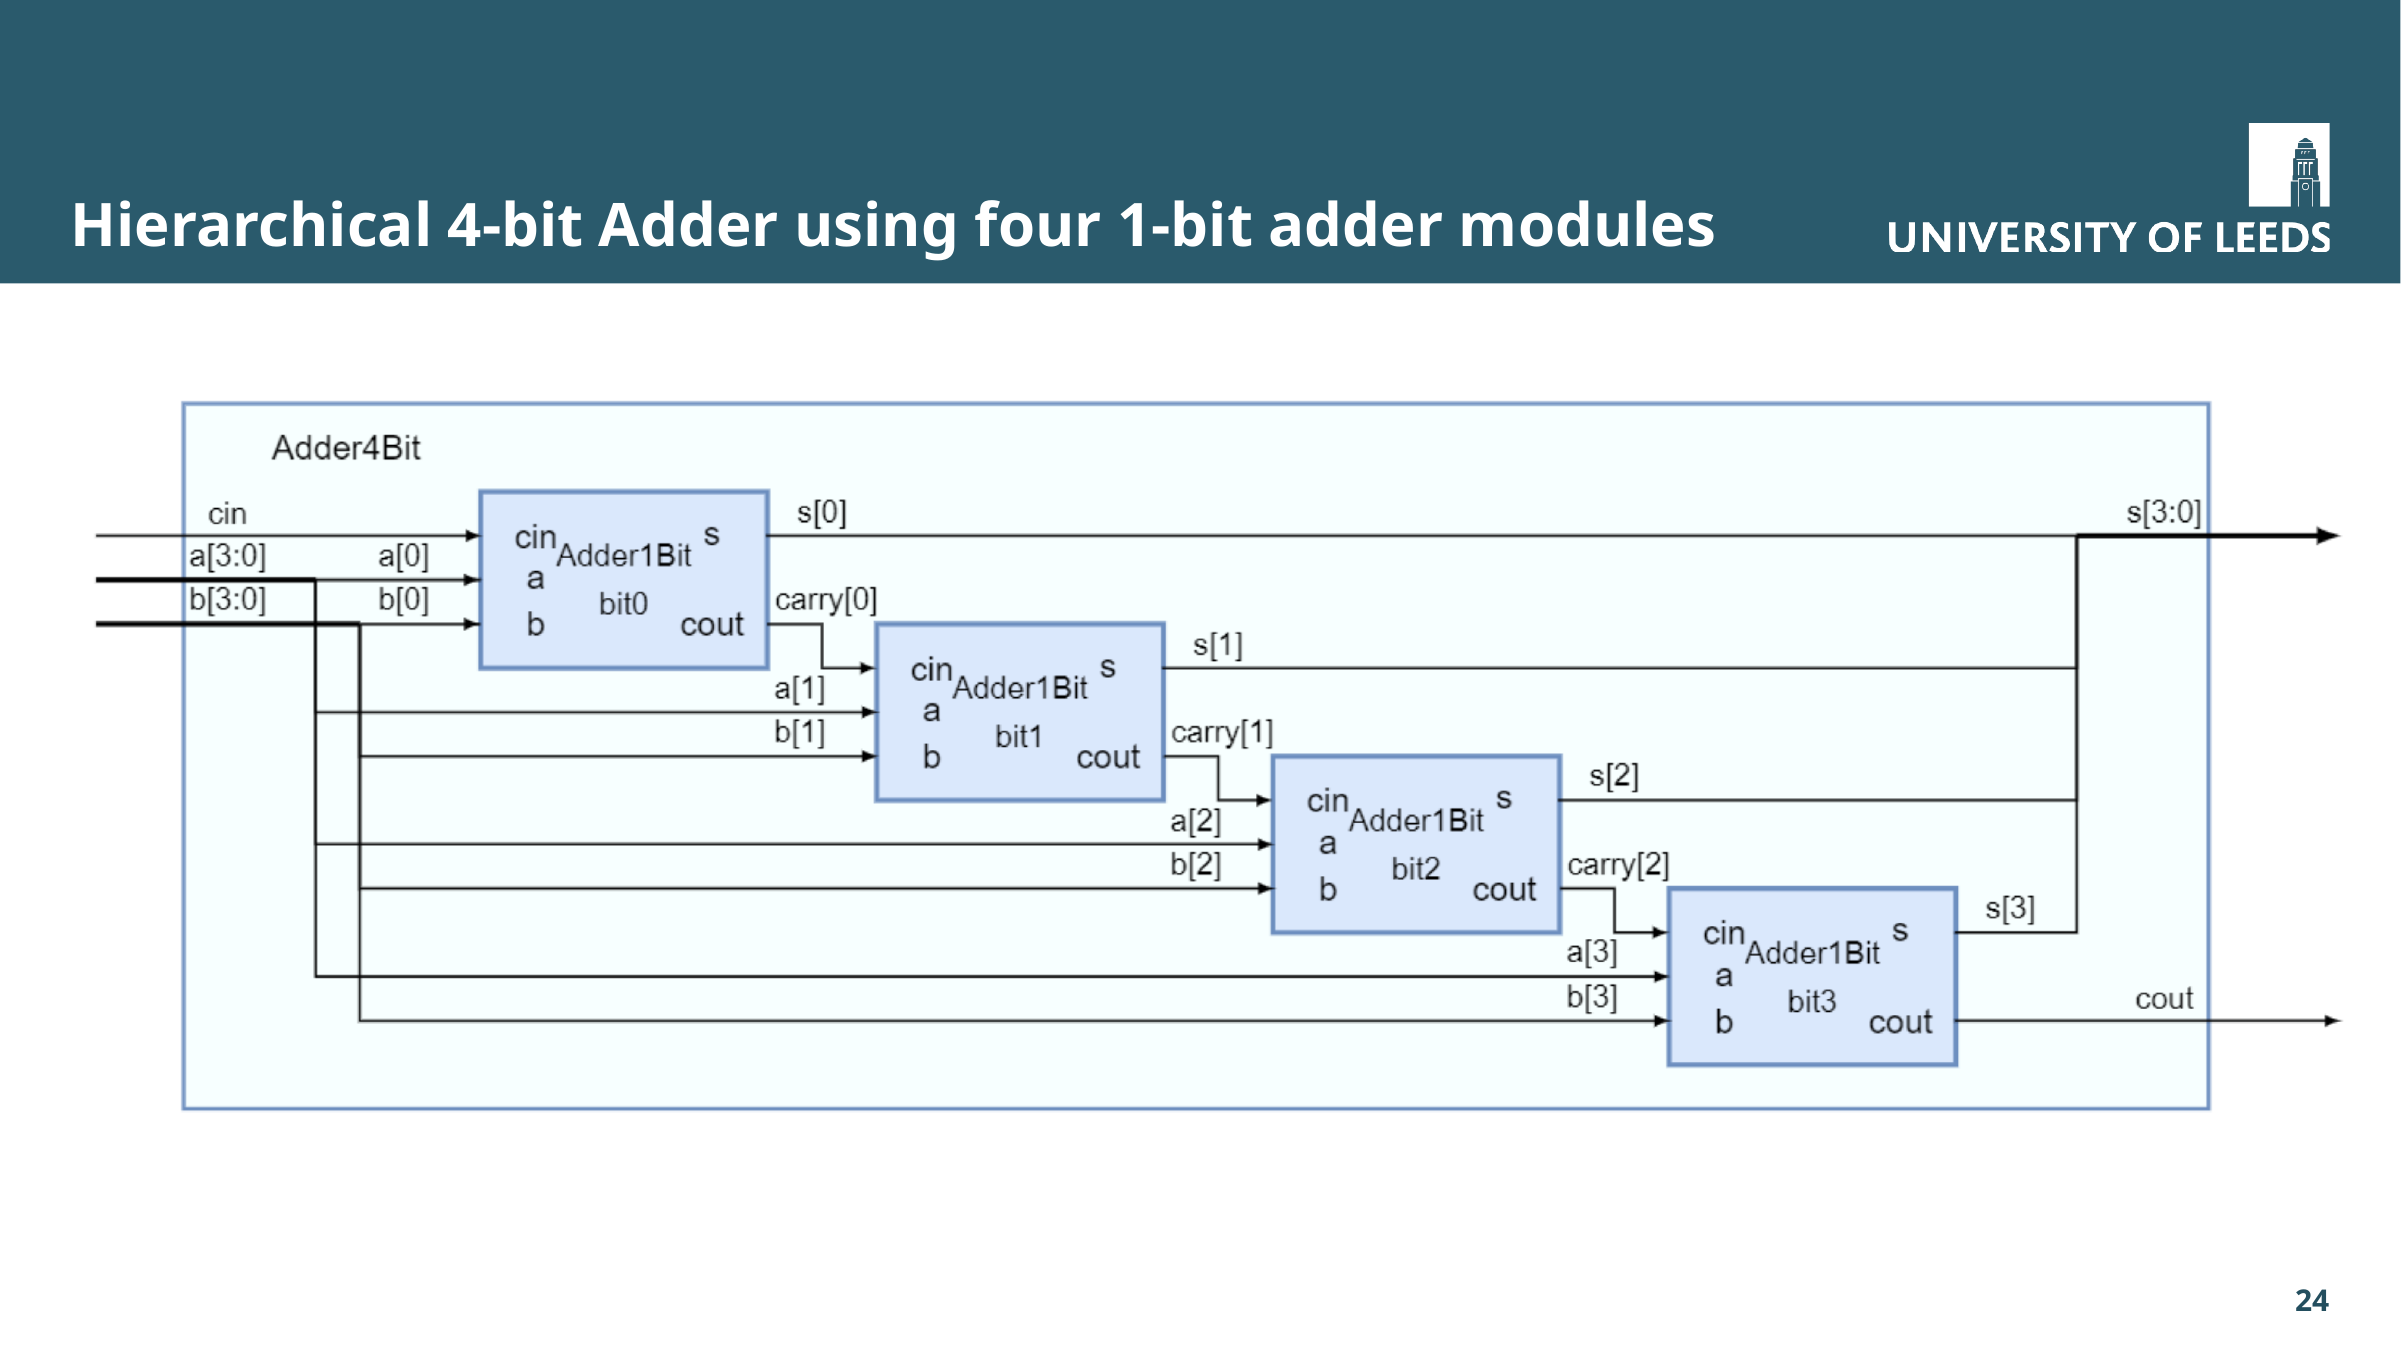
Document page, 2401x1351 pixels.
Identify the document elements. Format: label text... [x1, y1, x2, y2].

title Hierarchical 4-bit Adder using four 1-bit adder modules [70, 81, 1806, 259]
picture [71, 378, 2347, 1132]
